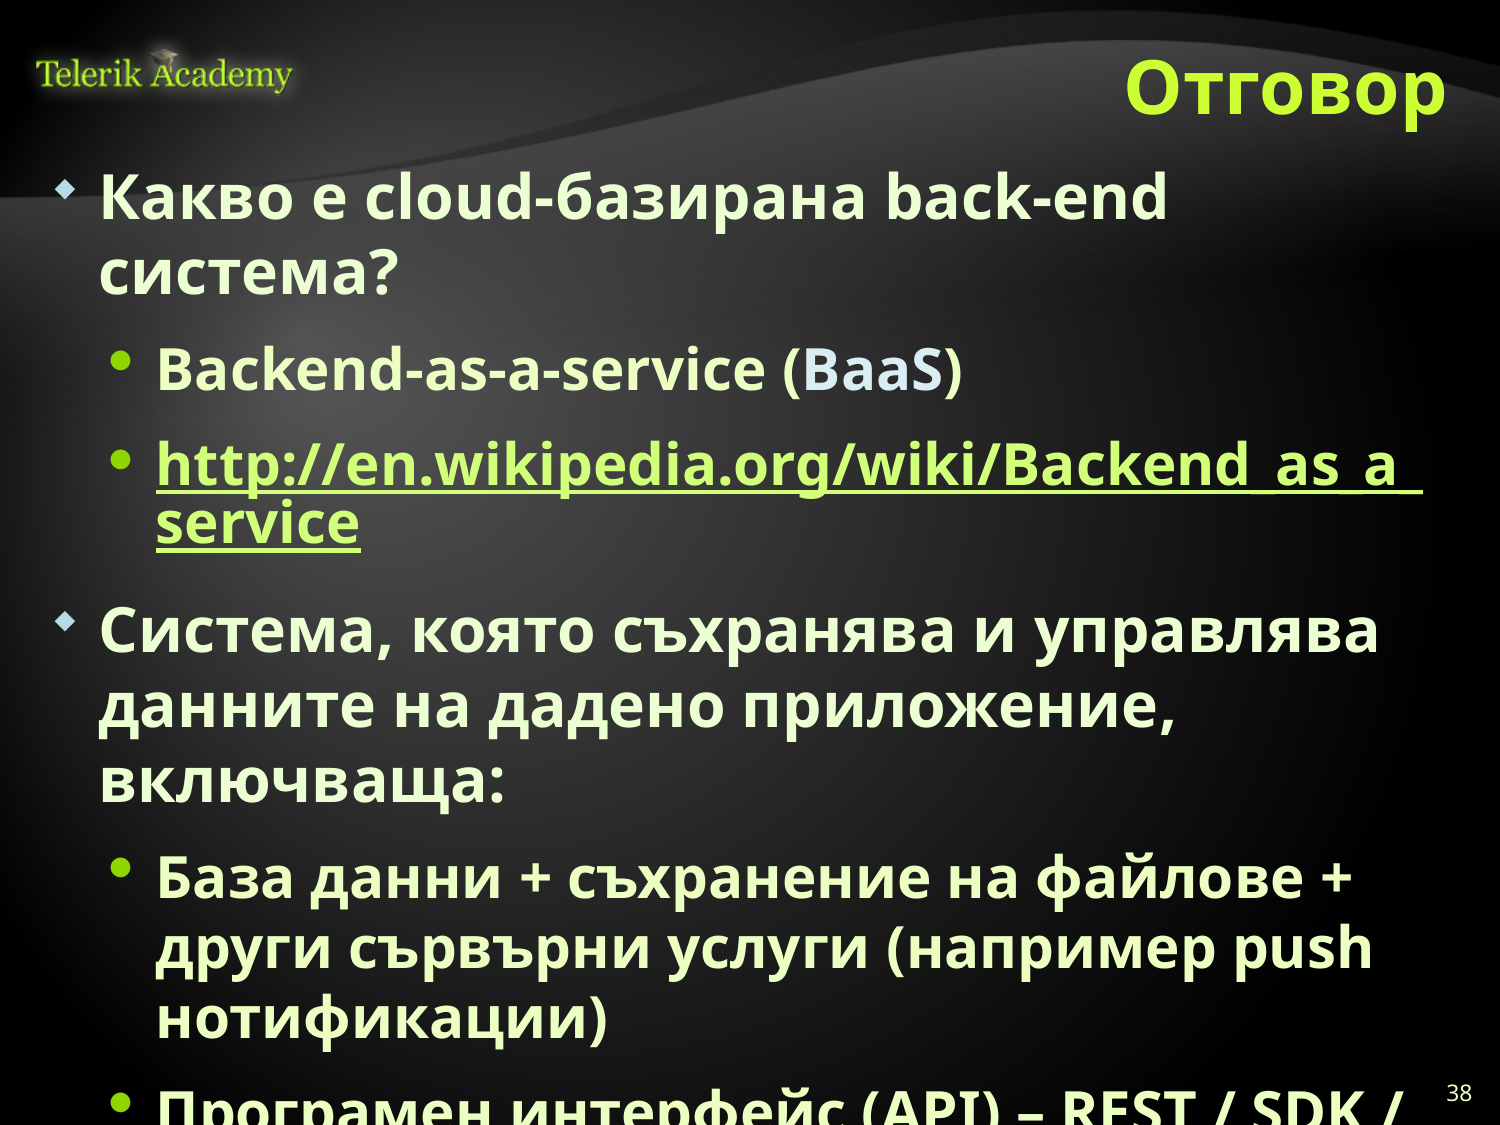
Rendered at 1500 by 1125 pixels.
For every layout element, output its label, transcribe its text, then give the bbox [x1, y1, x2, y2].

title Отговор [300, 12, 1463, 149]
picture [0, 0, 1500, 1125]
list Какво е cloud-базирана back-end система? Backend-as-a-service (BaaS) http://en.wikipedia.org/wiki/Backend_as_a_service Система, която съхранява и управлява данните на дадено приложение, включваща: База данни + съхранение на файлове + други сървърни услуги (например push нотификации) Програмен интерфейс (API) – REST / SDK / … Административен интерфейс Примери: CloudMine, Kinvey, Everlive, Parse [37, 149, 1463, 1075]
slide_number 38 [1412, 1074, 1488, 1113]
